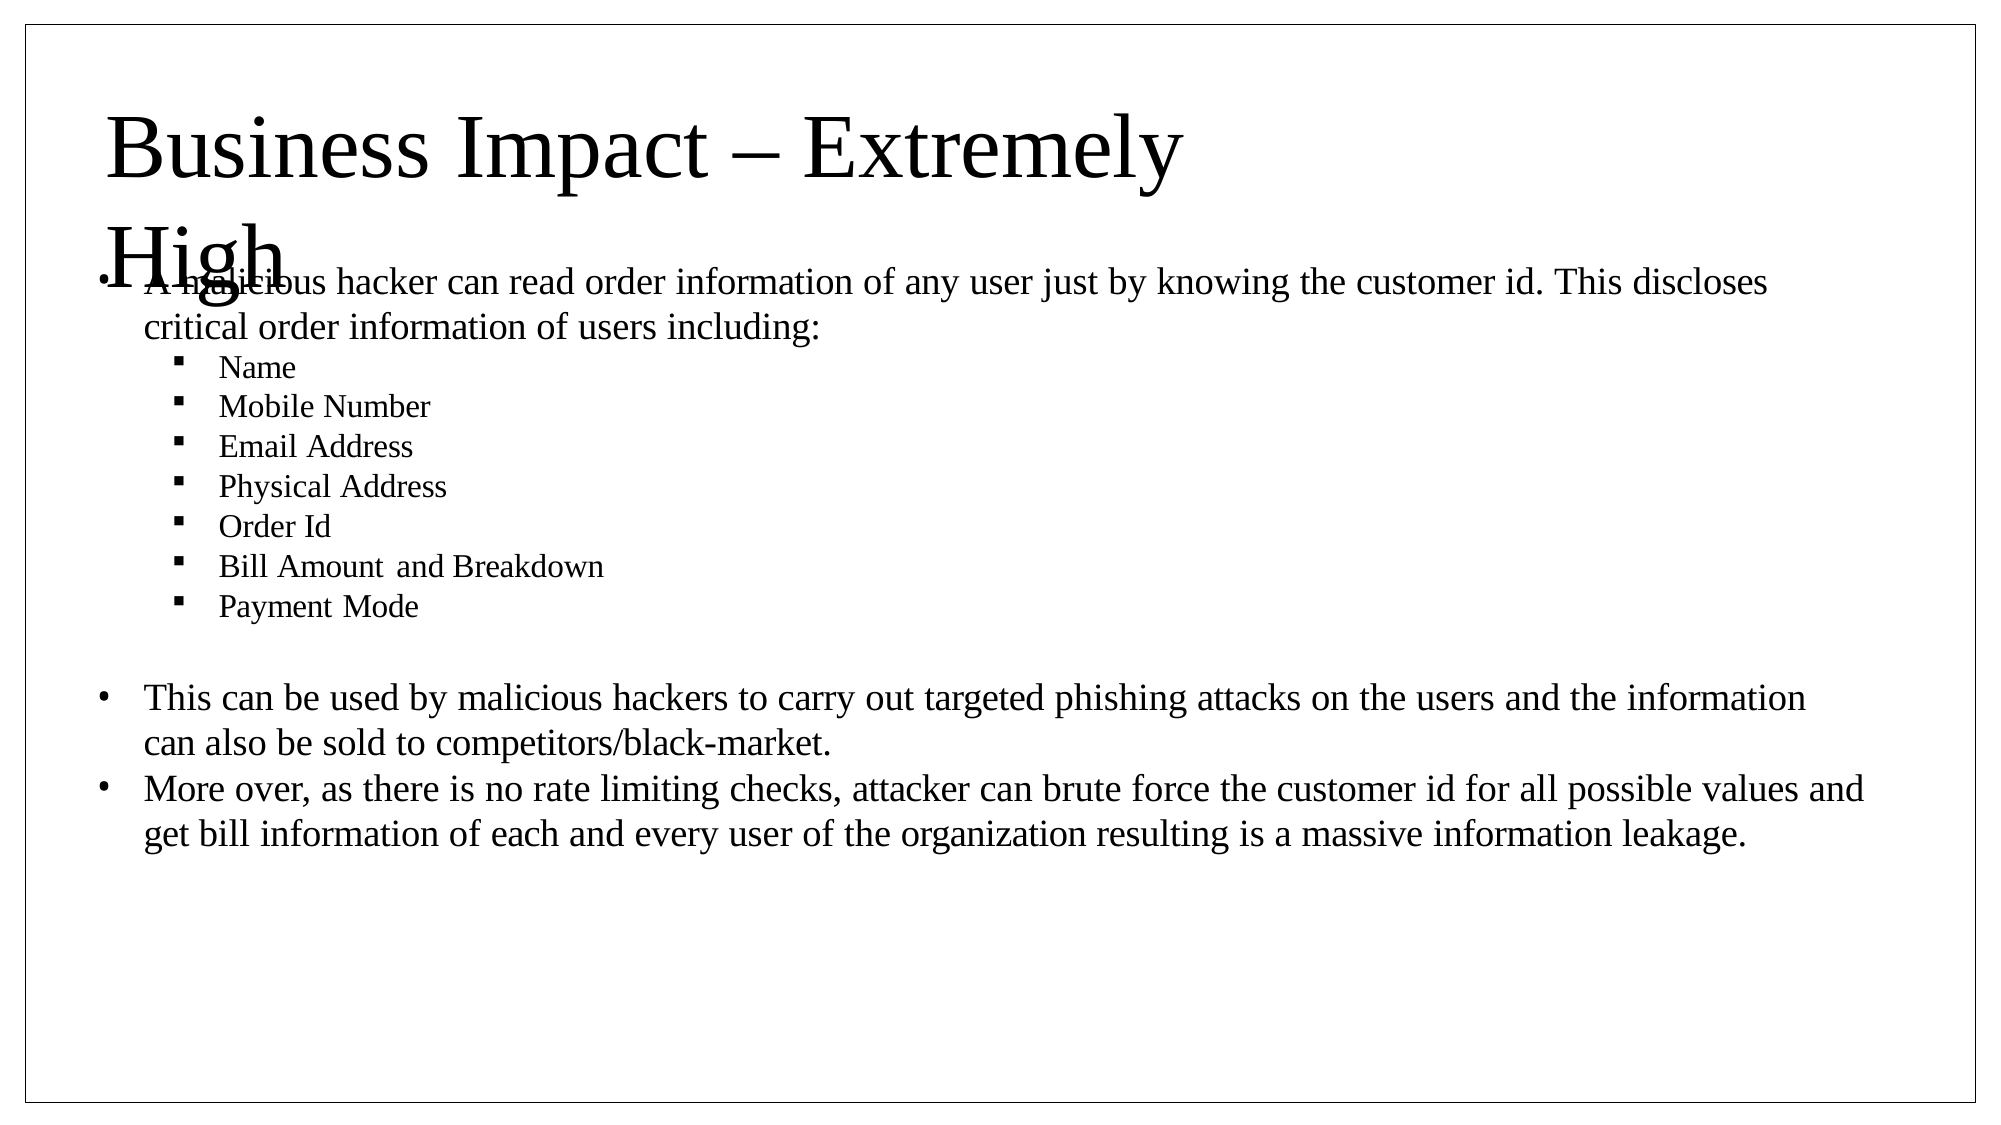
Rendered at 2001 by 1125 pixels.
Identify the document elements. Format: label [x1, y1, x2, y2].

text_box [25, 24, 1976, 1103]
